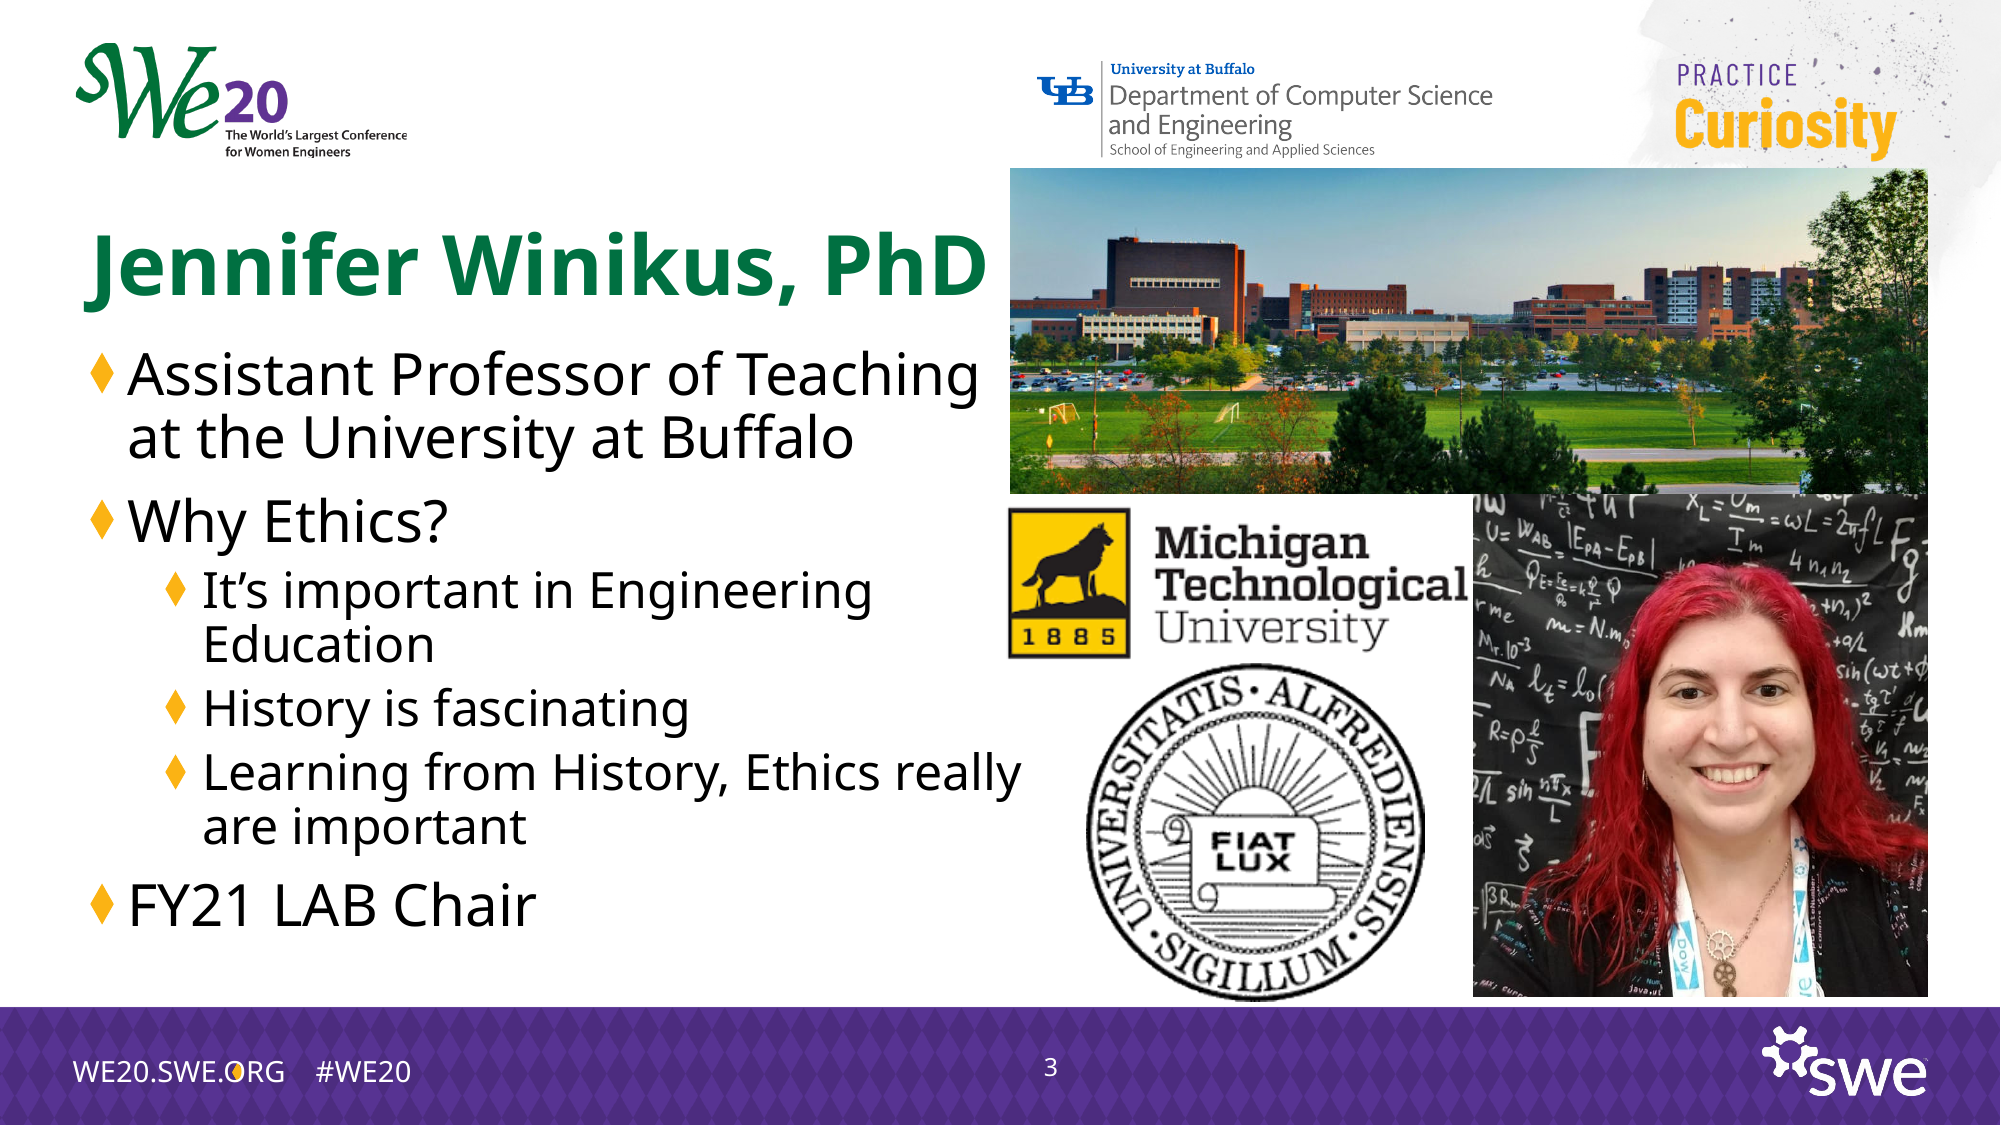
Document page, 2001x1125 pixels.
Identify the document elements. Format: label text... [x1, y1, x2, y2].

picture [1037, 61, 1493, 159]
picture [90, 352, 114, 394]
slide_number WE20.SWE.ORG #WE20 [57, 1040, 571, 1101]
picture [90, 499, 114, 540]
picture [0, 0, 2001, 1125]
slide_number 3 [634, 1038, 1468, 1099]
picture [165, 689, 186, 725]
picture [165, 571, 186, 607]
picture [90, 883, 114, 925]
list Assistant Professor of Teaching at the University at Buffalo Why Ethics? It’s important in Engineering Education History is fascinating Learning from History, Ethics really are important FY21 LAB Chair [75, 337, 1038, 992]
picture [165, 754, 186, 790]
title Jennifer Winikus, PhD [75, 198, 1010, 321]
